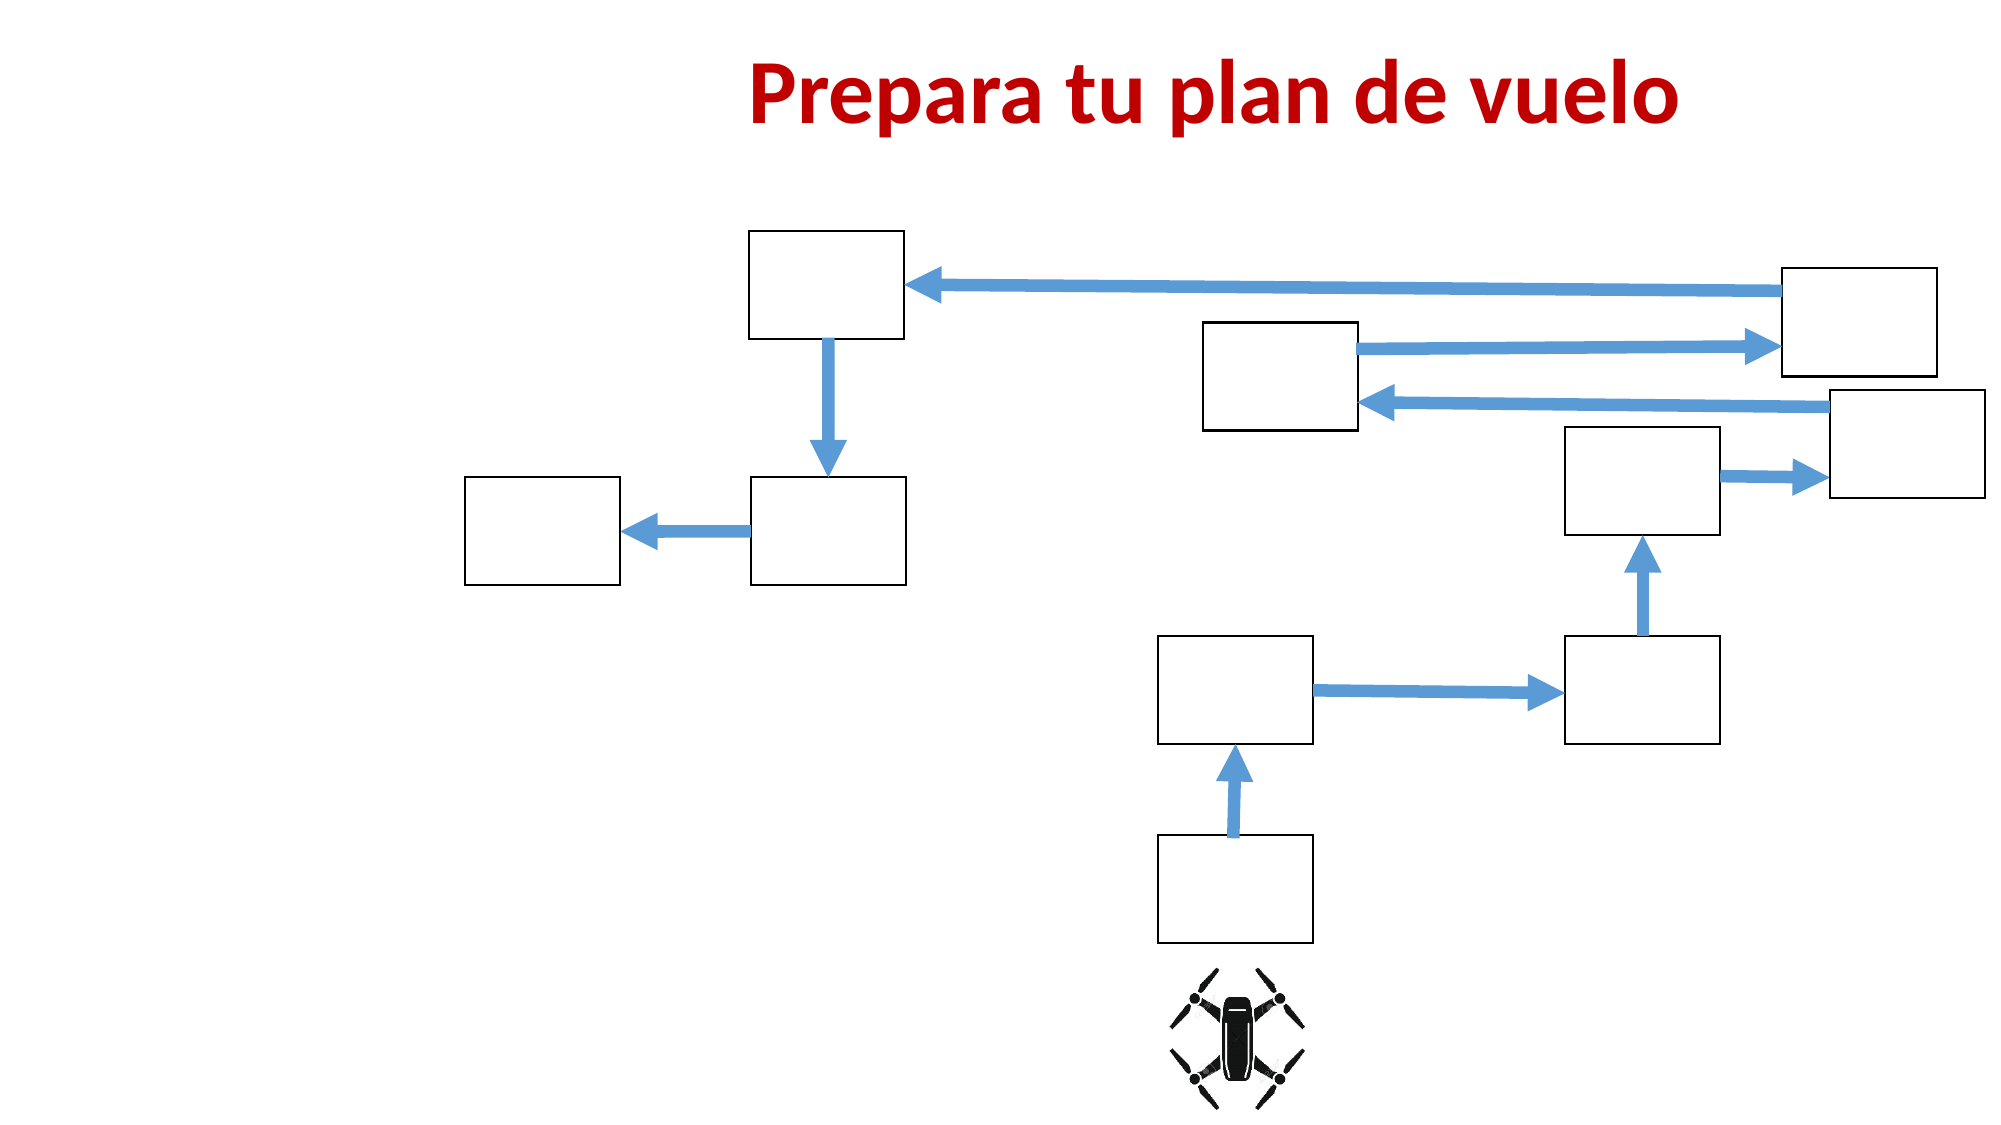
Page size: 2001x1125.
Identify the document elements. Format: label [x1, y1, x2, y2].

text_box [0, 0, 2000, 1125]
